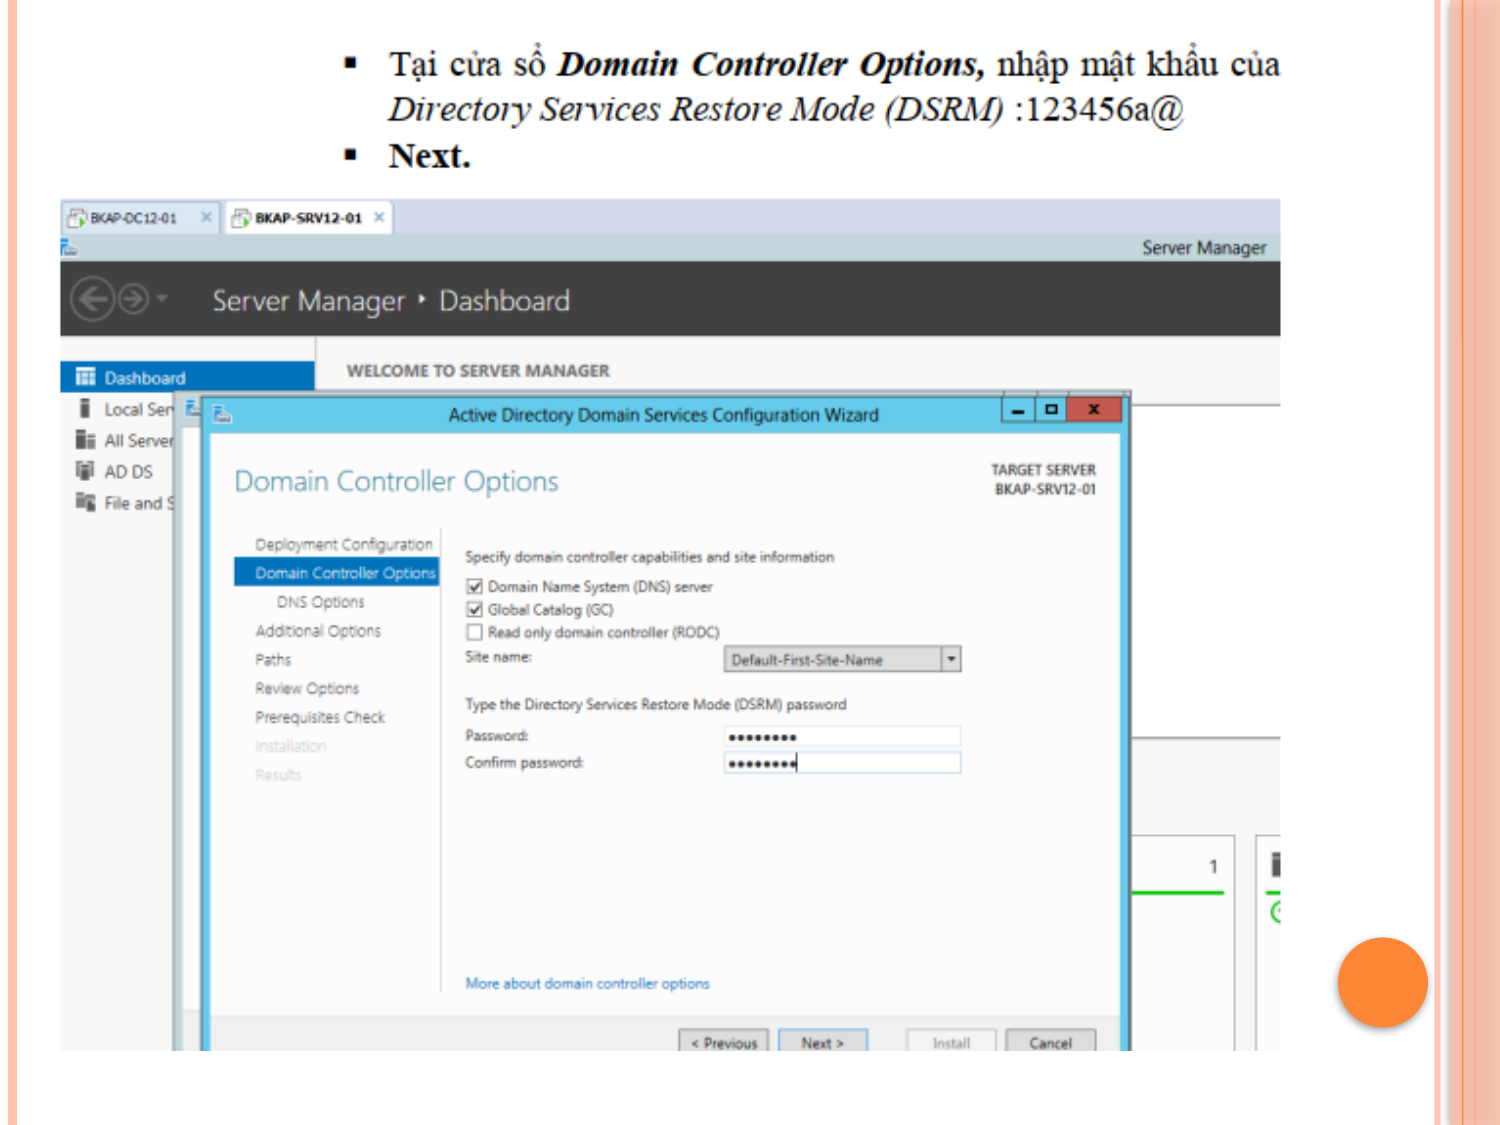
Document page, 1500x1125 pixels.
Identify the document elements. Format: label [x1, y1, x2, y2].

picture [46, 31, 1293, 1052]
